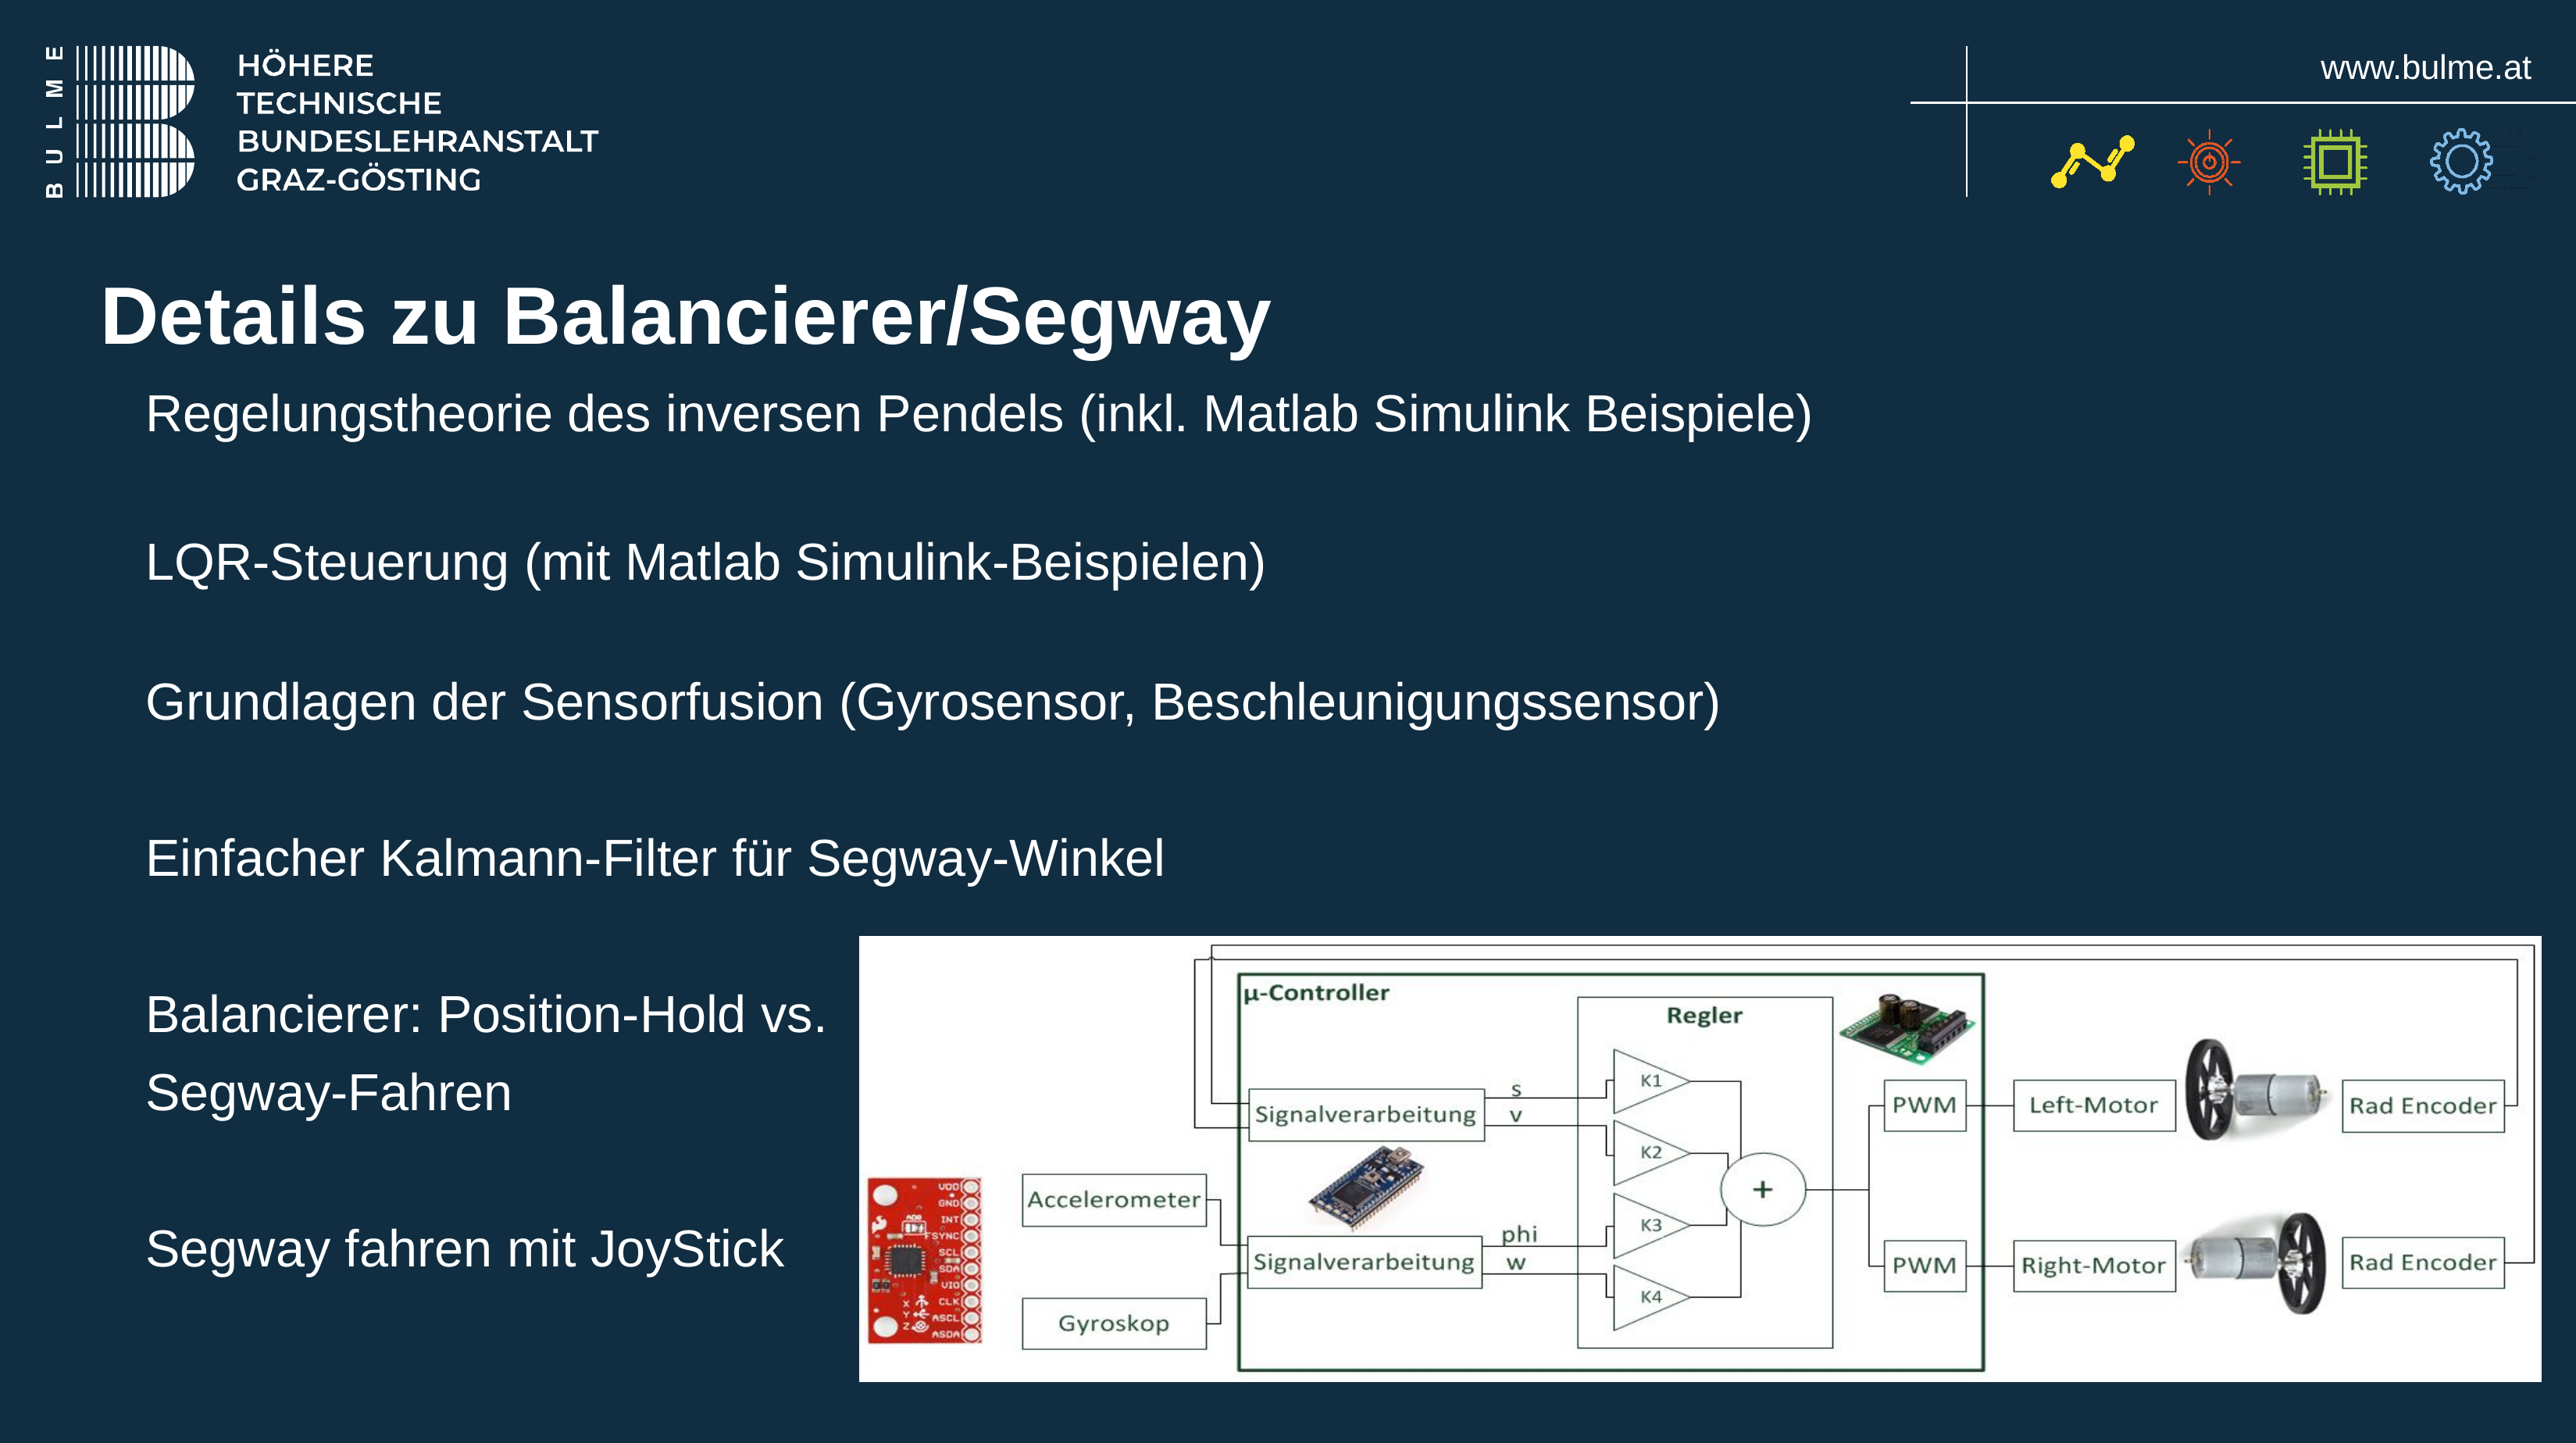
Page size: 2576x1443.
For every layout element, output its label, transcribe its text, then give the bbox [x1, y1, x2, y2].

title Details zu Balancierer/Segway [100, 262, 2094, 363]
picture [858, 936, 2542, 1383]
picture [237, 163, 480, 191]
picture [2178, 129, 2241, 195]
picture [46, 80, 62, 97]
picture [2430, 128, 2535, 195]
picture [46, 47, 62, 59]
picture [2051, 135, 2135, 188]
picture [46, 150, 62, 163]
picture [46, 184, 62, 198]
picture [2303, 129, 2367, 195]
list Regelungstheorie des inversen Pendels (inkl. Matlab Simulink Beispiele) LQR-Steuerung (mit Matlab Simulink-Beispielen) Grundlagen der Sensorfusion (Gyrosensor, Beschleunigungssensor) Einfacher Kalmann-Filter für Segway-Winkel Balancierer: Position-Hold vs. Segway-Fahren Segway fahren mit JoyStick [145, 379, 1952, 1025]
